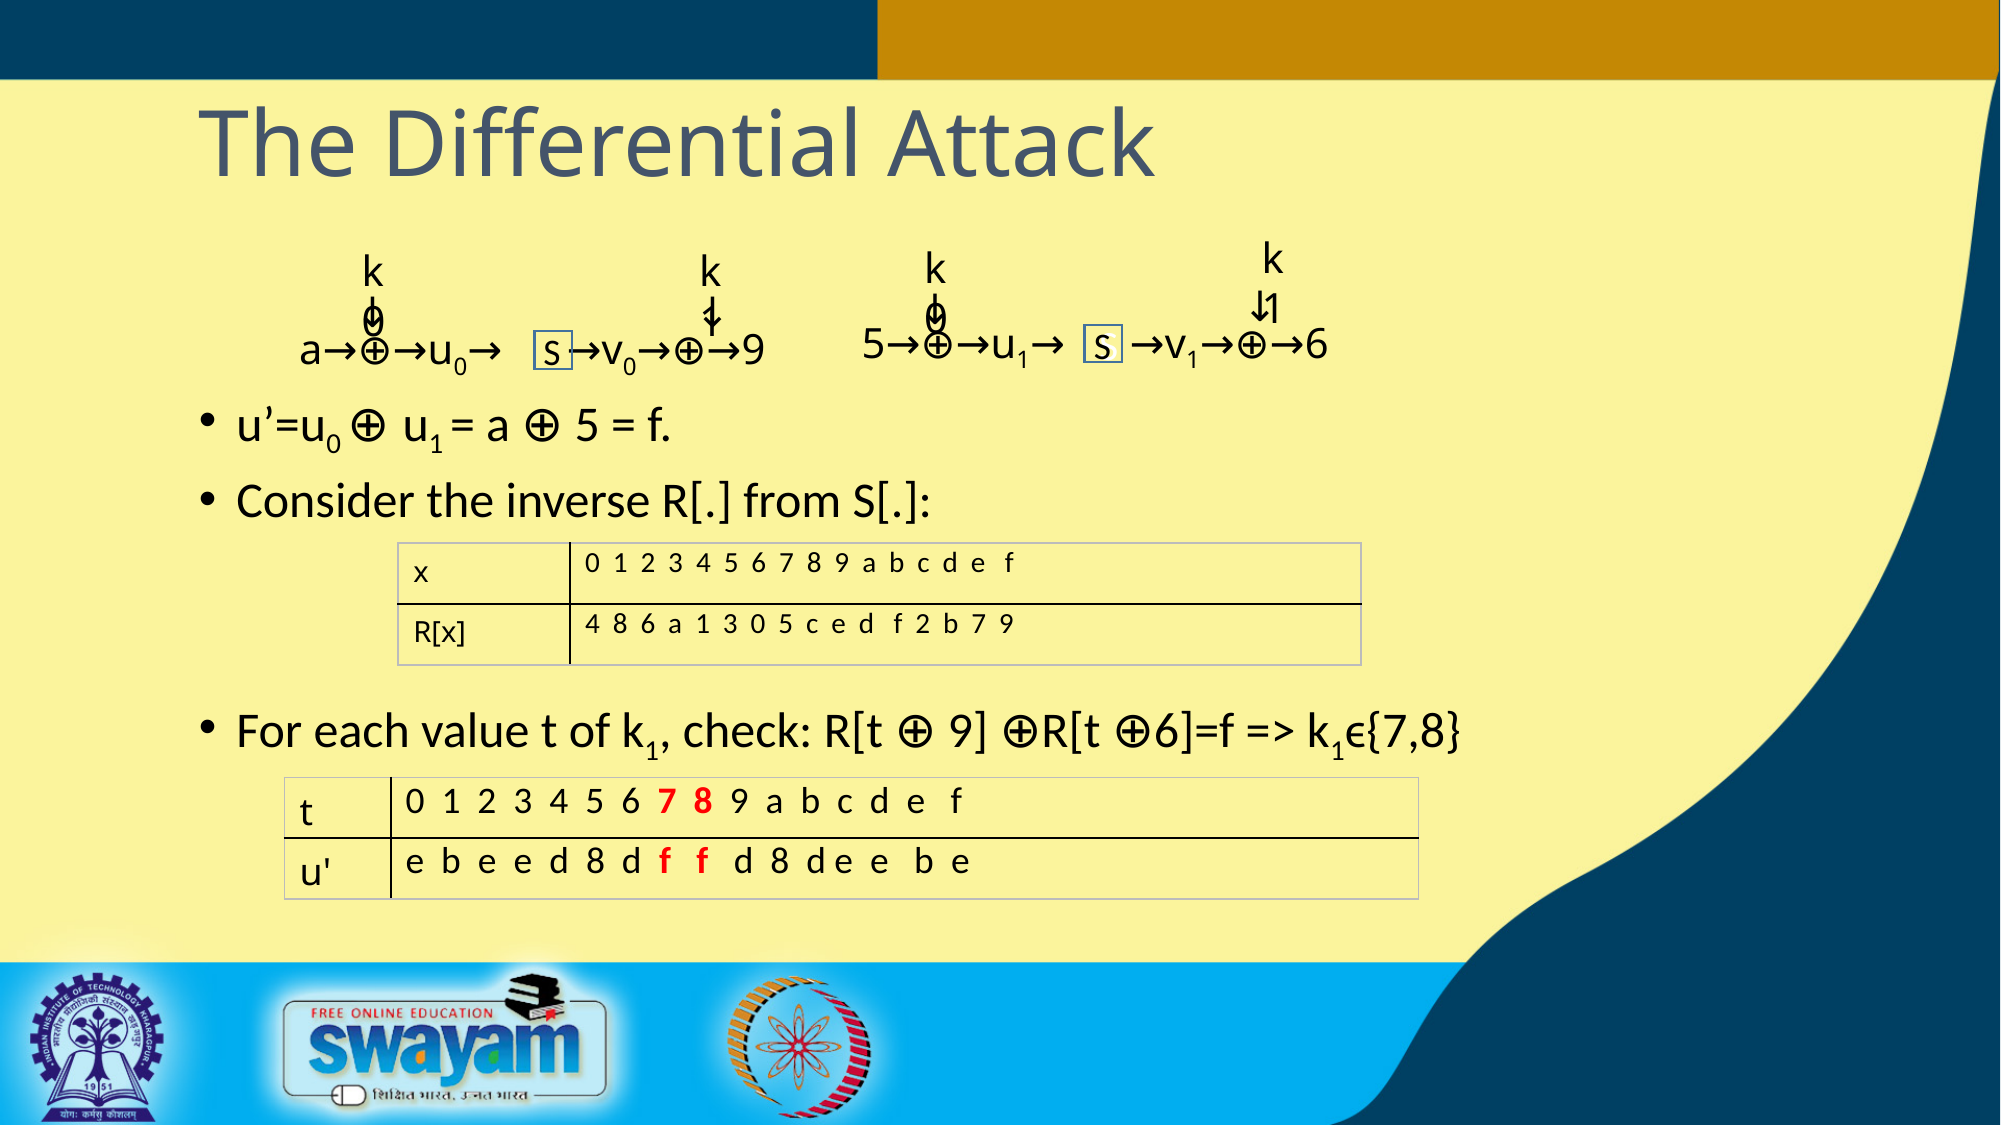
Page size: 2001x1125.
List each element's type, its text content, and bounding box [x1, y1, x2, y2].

picture [1425, 1016, 1433, 1023]
table_header x [399, 544, 569, 603]
table_cell 4 8 6 a 1 3 0 5 c e d f 2 b 7 9 [571, 605, 1360, 664]
table_cell R[x] [399, 605, 569, 664]
table_header 0 1 2 3 4 5 6 7 8 9 a b c d e f [571, 544, 1360, 603]
picture [705, 974, 894, 1125]
table_header 0 1 2 3 4 5 6 7 8 9 a b c d e f [392, 778, 1418, 837]
table_cell e b e e d 8 d f f d 8 d e e b e [392, 839, 1418, 898]
list u’=u0 ⊕ u1 = a ⊕ 5 = f. Consider the inverse R[.] from S[.]: For each value t of k1, check: R[t ⊕ 9] ⊕R[t ⊕6]=f => k1ϵ{7,8} [183, 384, 1519, 974]
picture [0, 0, 2001, 1125]
table_header t [285, 778, 390, 837]
picture [255, 974, 635, 1125]
table_cell u' [285, 839, 390, 898]
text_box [284, 237, 822, 382]
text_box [846, 224, 1385, 375]
title The Differential Attack [183, 53, 1459, 241]
